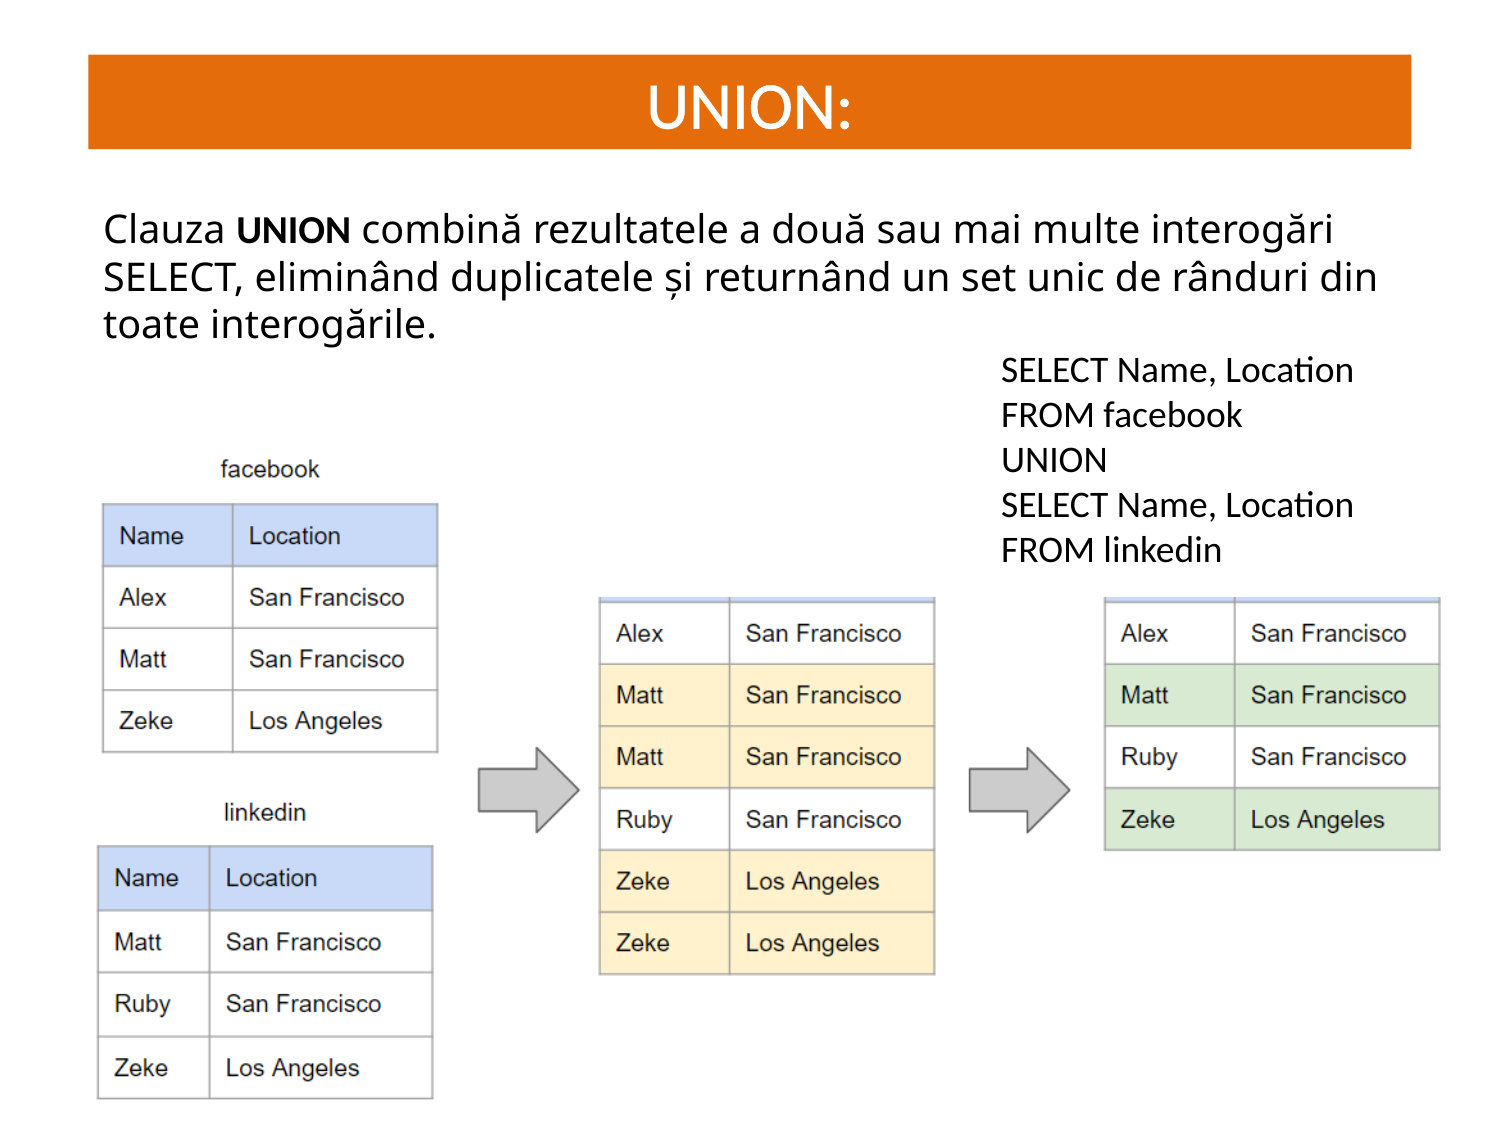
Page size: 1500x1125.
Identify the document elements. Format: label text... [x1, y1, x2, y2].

text_box UNION: [88, 54, 1412, 150]
picture [92, 439, 448, 757]
text_box SELECT Name, Location FROM facebook UNION SELECT Name, Location FROM linkedin [986, 354, 1388, 578]
picture [87, 790, 445, 1104]
picture [461, 597, 1455, 985]
text_box Clauza UNION combină rezultatele a două sau mai multe interogări SELECT, eliminând duplicatele și returnând un set unic de rânduri din toate interogările. [88, 196, 1412, 354]
